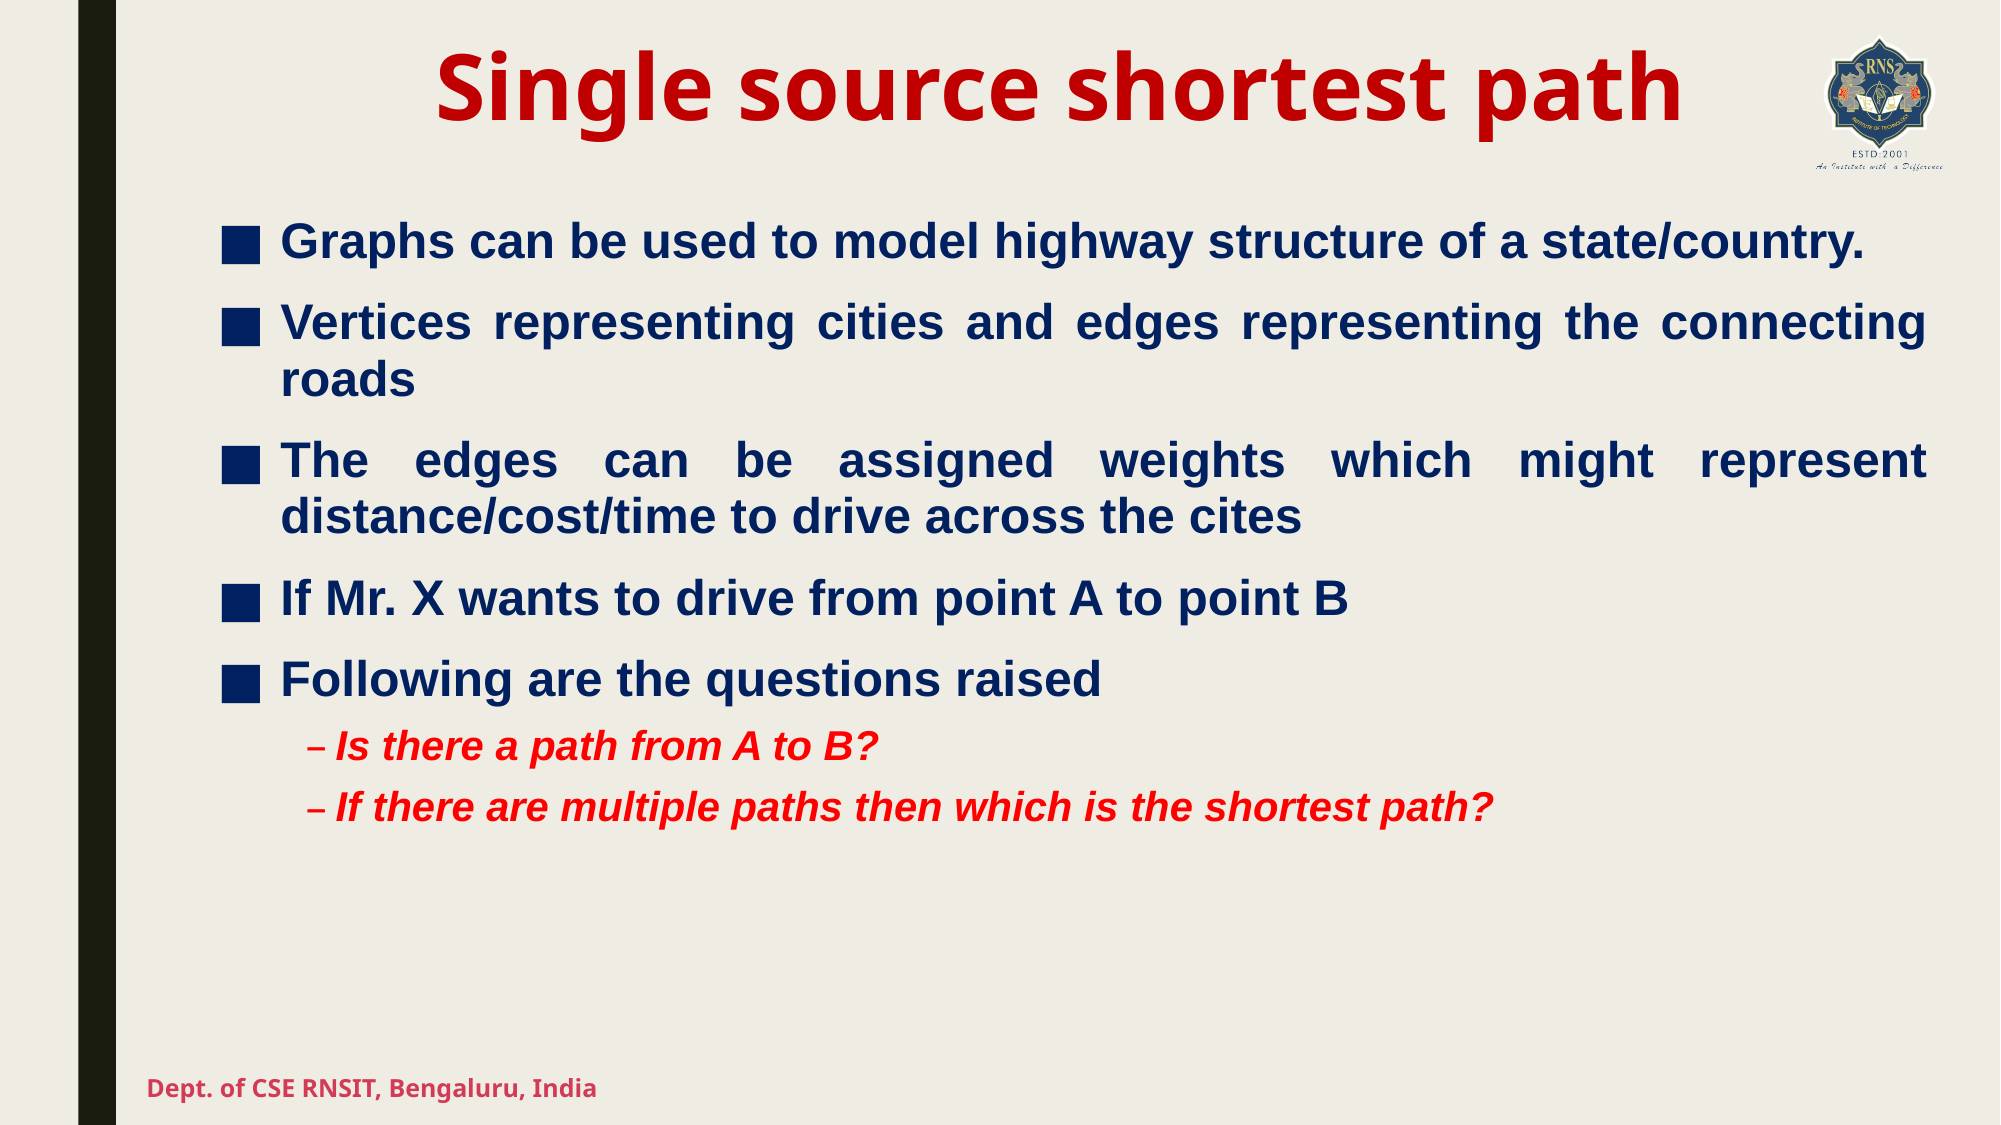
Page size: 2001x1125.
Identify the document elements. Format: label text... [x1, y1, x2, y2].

title Single source shortest path [202, 34, 1944, 167]
picture [1816, 167, 1944, 172]
footer Dept. of CSE RNSIT, Bengaluru, India [131, 1056, 1162, 1124]
list Graphs can be used to model highway structure of a state/country. Vertices representing cities and edges representing the connecting roads The edges can be assigned weights which might represent distance/cost/time to drive across the cites If Mr. X wants to drive from point A to point B Following are the questions raised Is there a path from A to B? If there are multiple paths then which is the shortest path? [202, 205, 1944, 1027]
